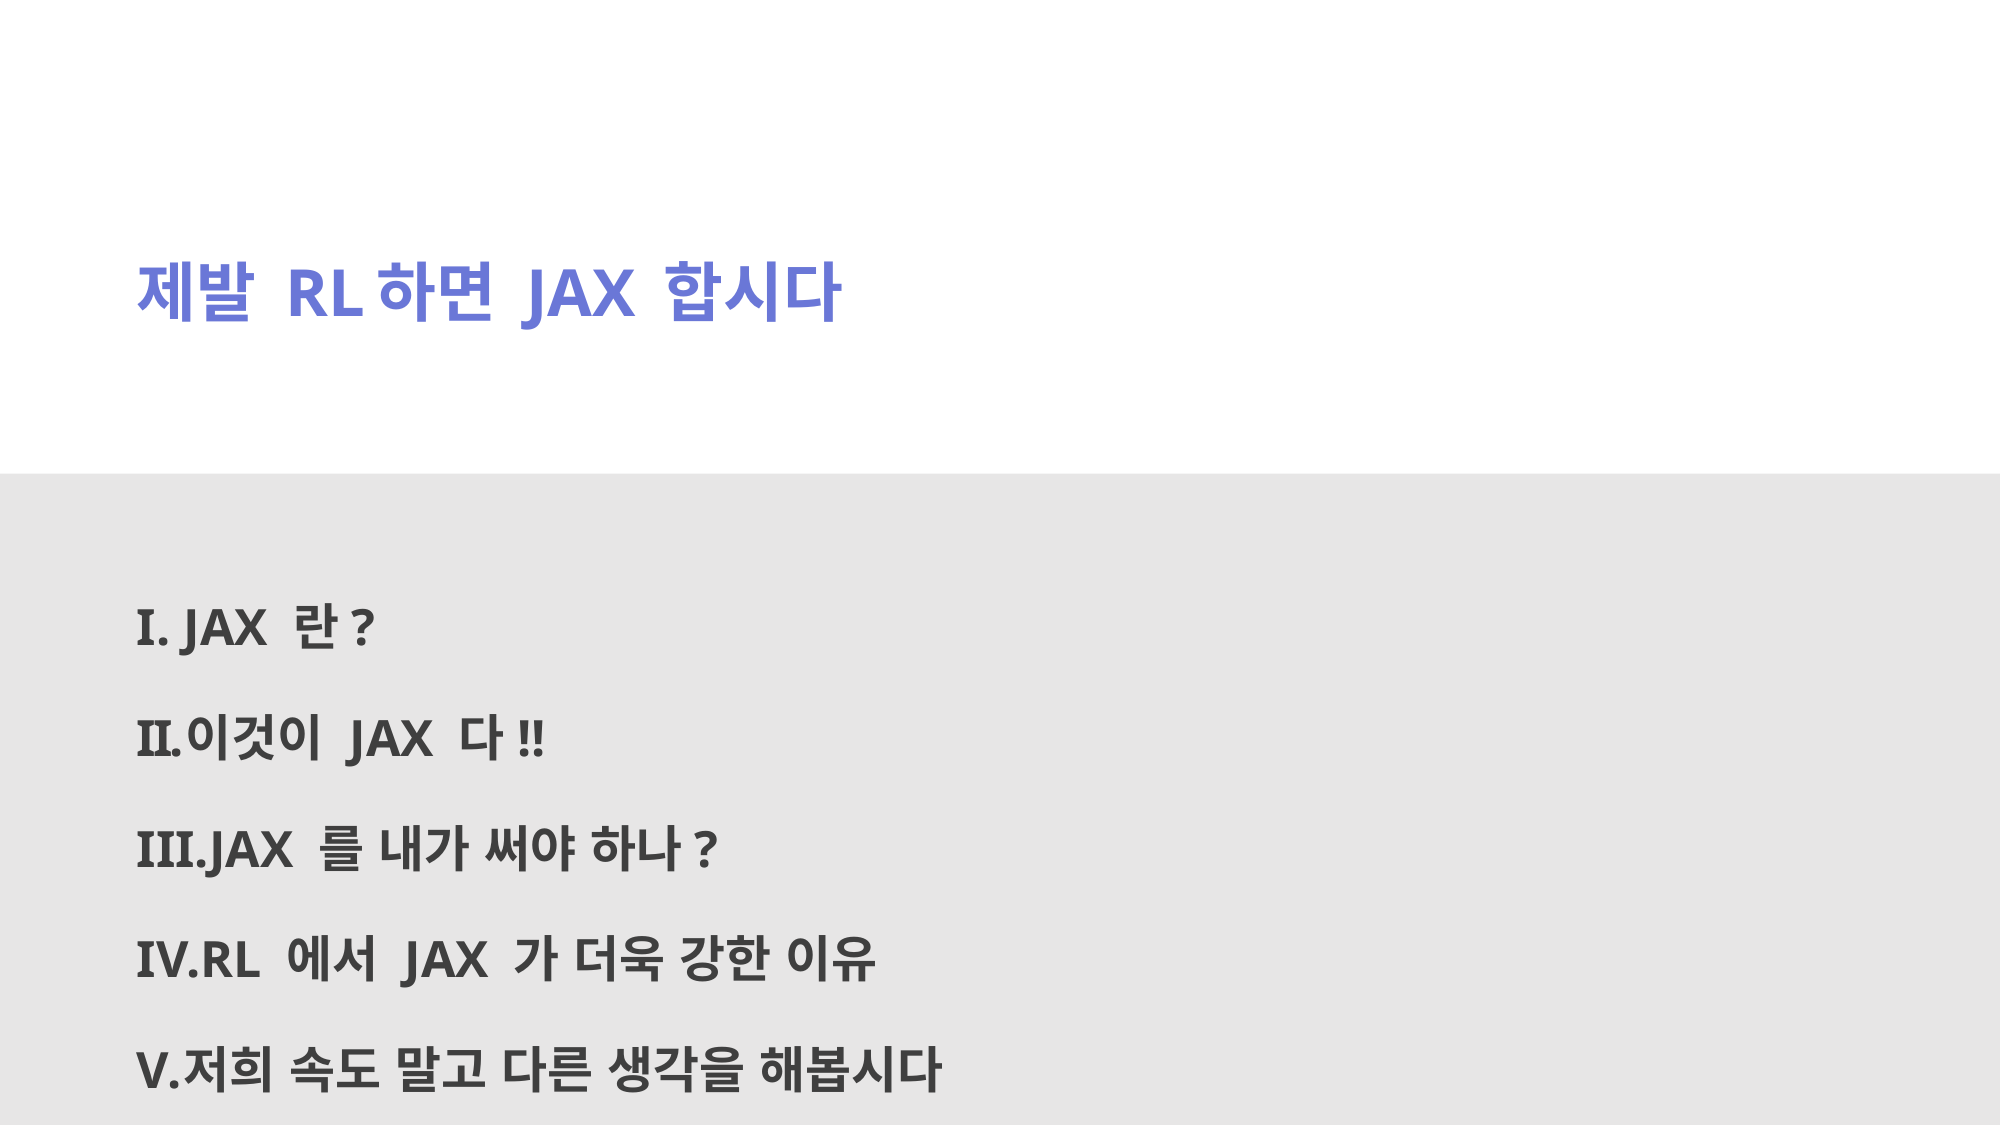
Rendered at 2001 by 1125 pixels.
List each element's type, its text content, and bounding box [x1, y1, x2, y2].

title 제발 RL하면 JAX 합시다 [121, 252, 1725, 338]
list JAX 란? 이것이 JAX 다!! JAX 를 내가 써야 하나? RL 에서 JAX 가 더욱 강한 이유 저희 속도 말고 다른 생각을 해봅시다 [121, 557, 1771, 1013]
